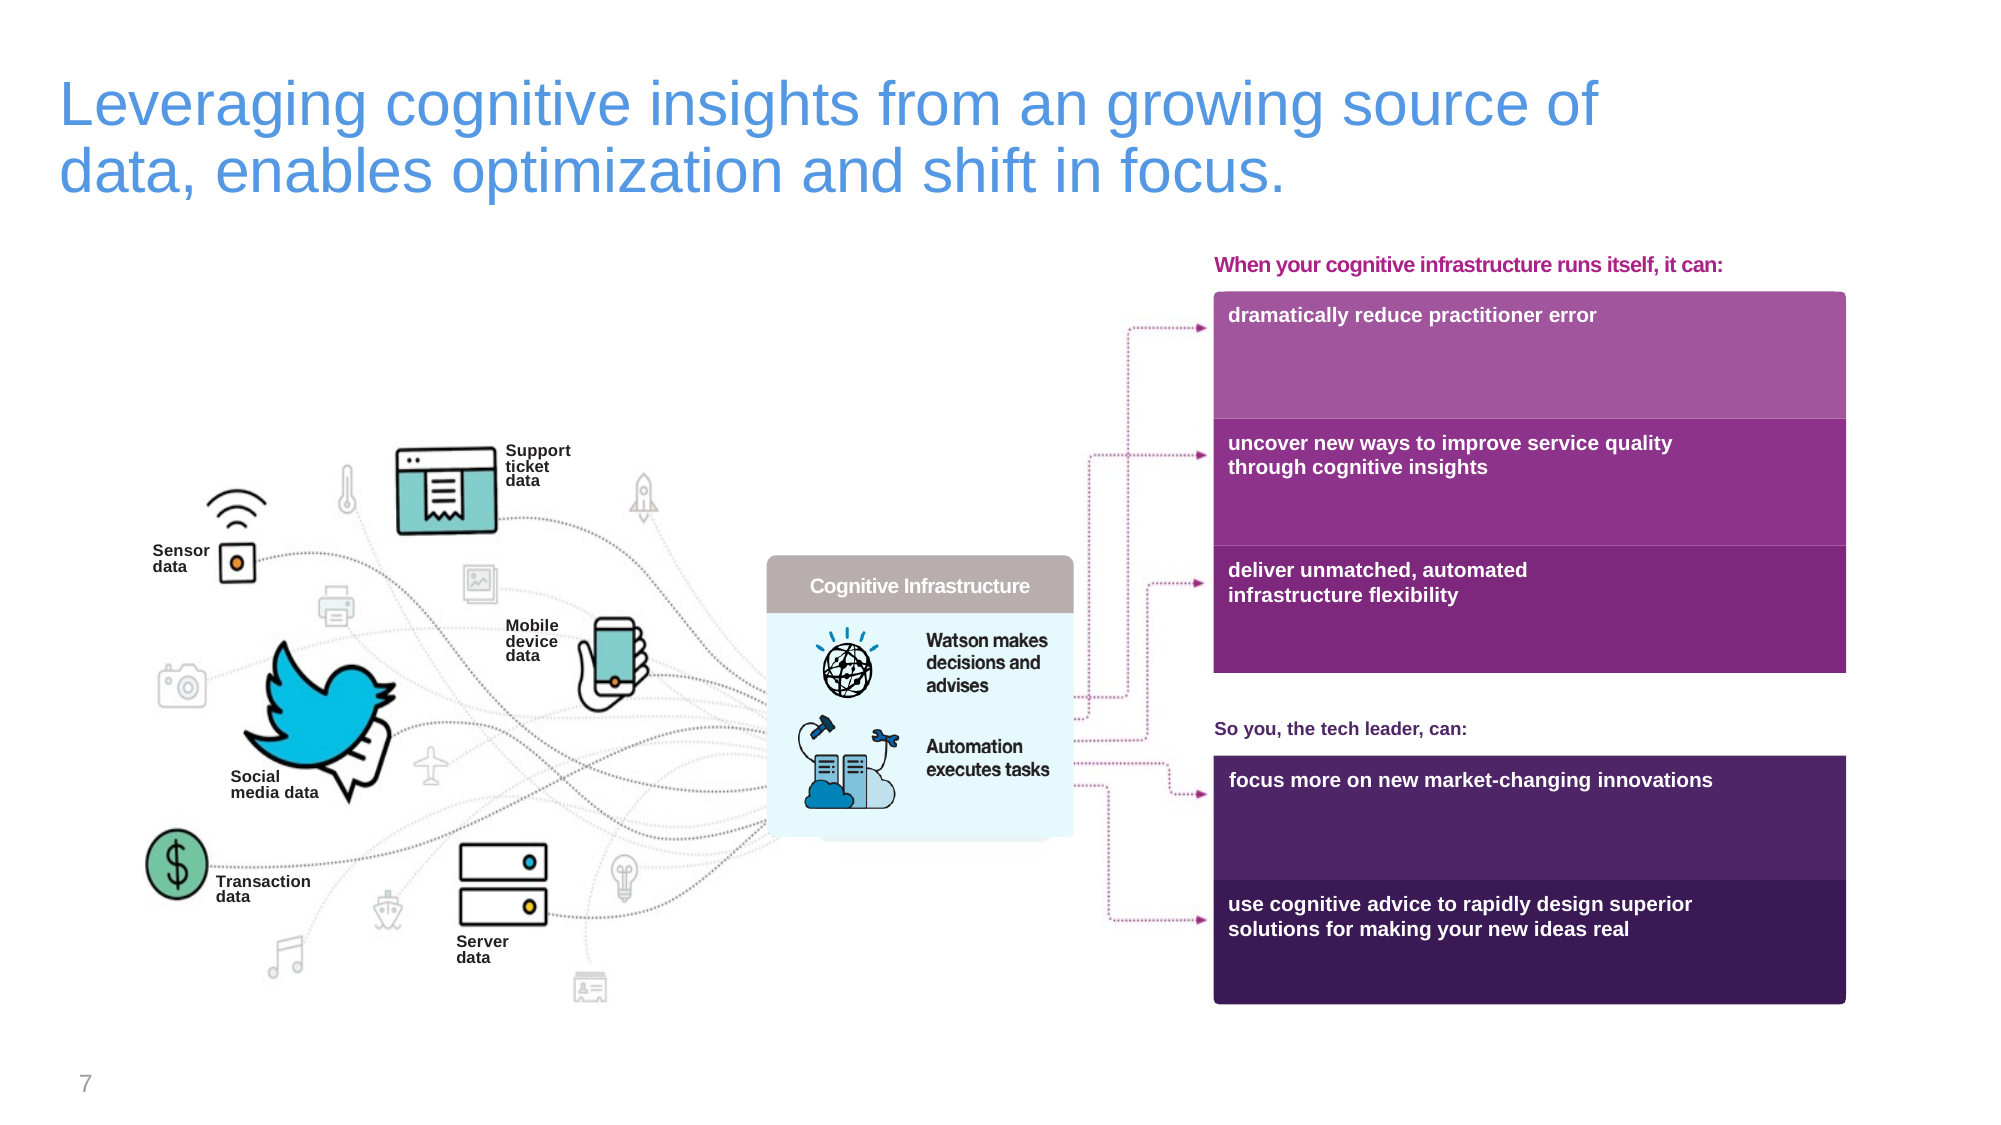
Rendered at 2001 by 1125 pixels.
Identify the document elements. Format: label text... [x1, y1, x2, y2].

slide_number 7 [63, 1062, 160, 1103]
list Leveraging cognitive insights from an growing source of data, enables optimization and shift in focus. [44, 63, 1727, 207]
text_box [63, 251, 1919, 1062]
